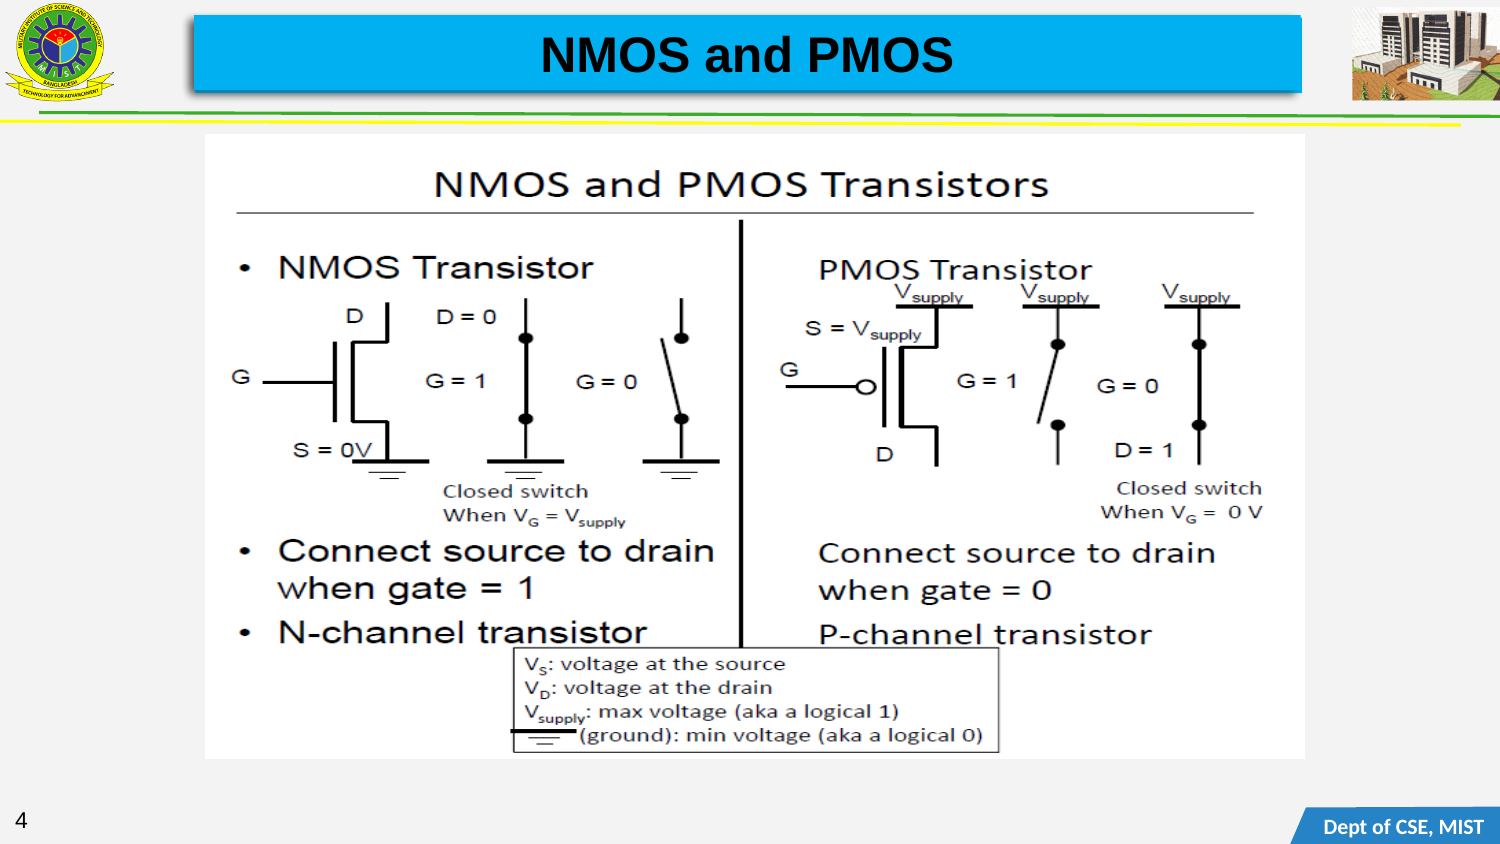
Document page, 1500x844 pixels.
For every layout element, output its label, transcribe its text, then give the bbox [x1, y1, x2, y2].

picture [3, 2, 115, 103]
text_box NMOS and PMOS [194, 15, 1301, 91]
picture [1352, 7, 1500, 101]
picture [205, 134, 1305, 759]
